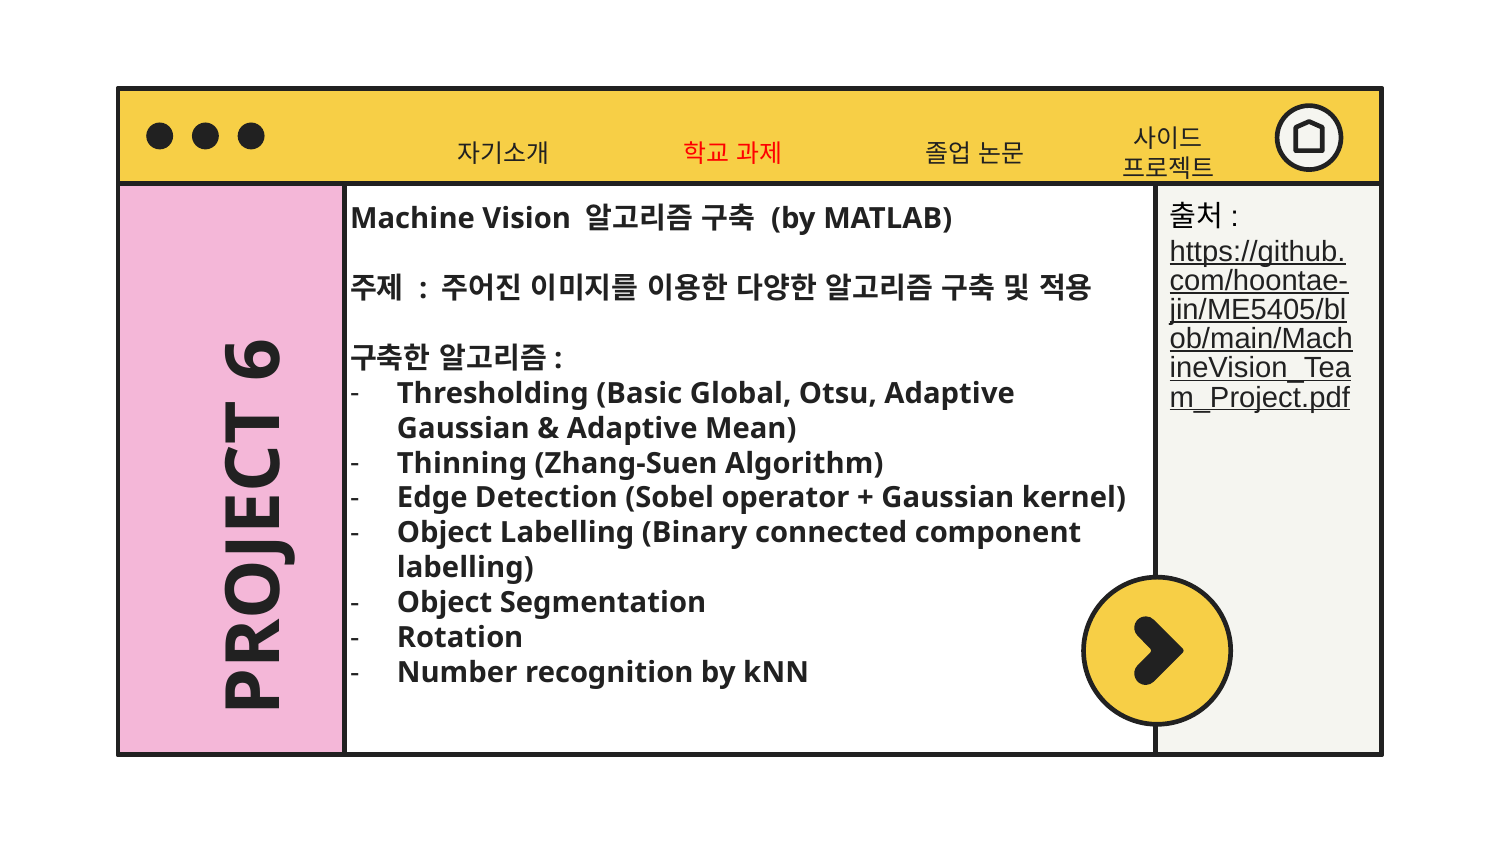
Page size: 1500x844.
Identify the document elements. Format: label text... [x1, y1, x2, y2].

text_box 졸업 논문 [855, 121, 1102, 154]
text_box 출처: https://github.com/hoontae-jin/ME5405/blob/main/MachineVision_Team_Project.pdf [1170, 189, 1369, 310]
text_box 자기소개 [395, 121, 618, 154]
text_box 사이드 프로젝트 [1102, 121, 1243, 154]
text_box [1083, 577, 1231, 725]
text_box [1295, 121, 1323, 151]
text_box 학교 과제 [618, 121, 855, 154]
subtitle Machine Vision 알고리즘 구축 (by MATLAB) 주제 : 주어진 이미지를 이용한 다양한 알고리즘 구축 및 적용 구축한 알고리즘: Thresholding (Basic Global, Otsu, Adaptive Gaussian & Adaptive Mean) Thinning (Zhang-Suen Algorithm) Edge Detection (Sobel operator + Gaussian kernel) Object Labelling (Binary connected component labelling) Object Segmentation Rotation Number recognition by kNN [334, 184, 1170, 514]
title PROJECT 6 [189, 219, 316, 731]
text_box [1277, 105, 1342, 170]
text_box [1134, 616, 1184, 685]
text_box [118, 184, 345, 755]
text_box [1155, 184, 1382, 755]
